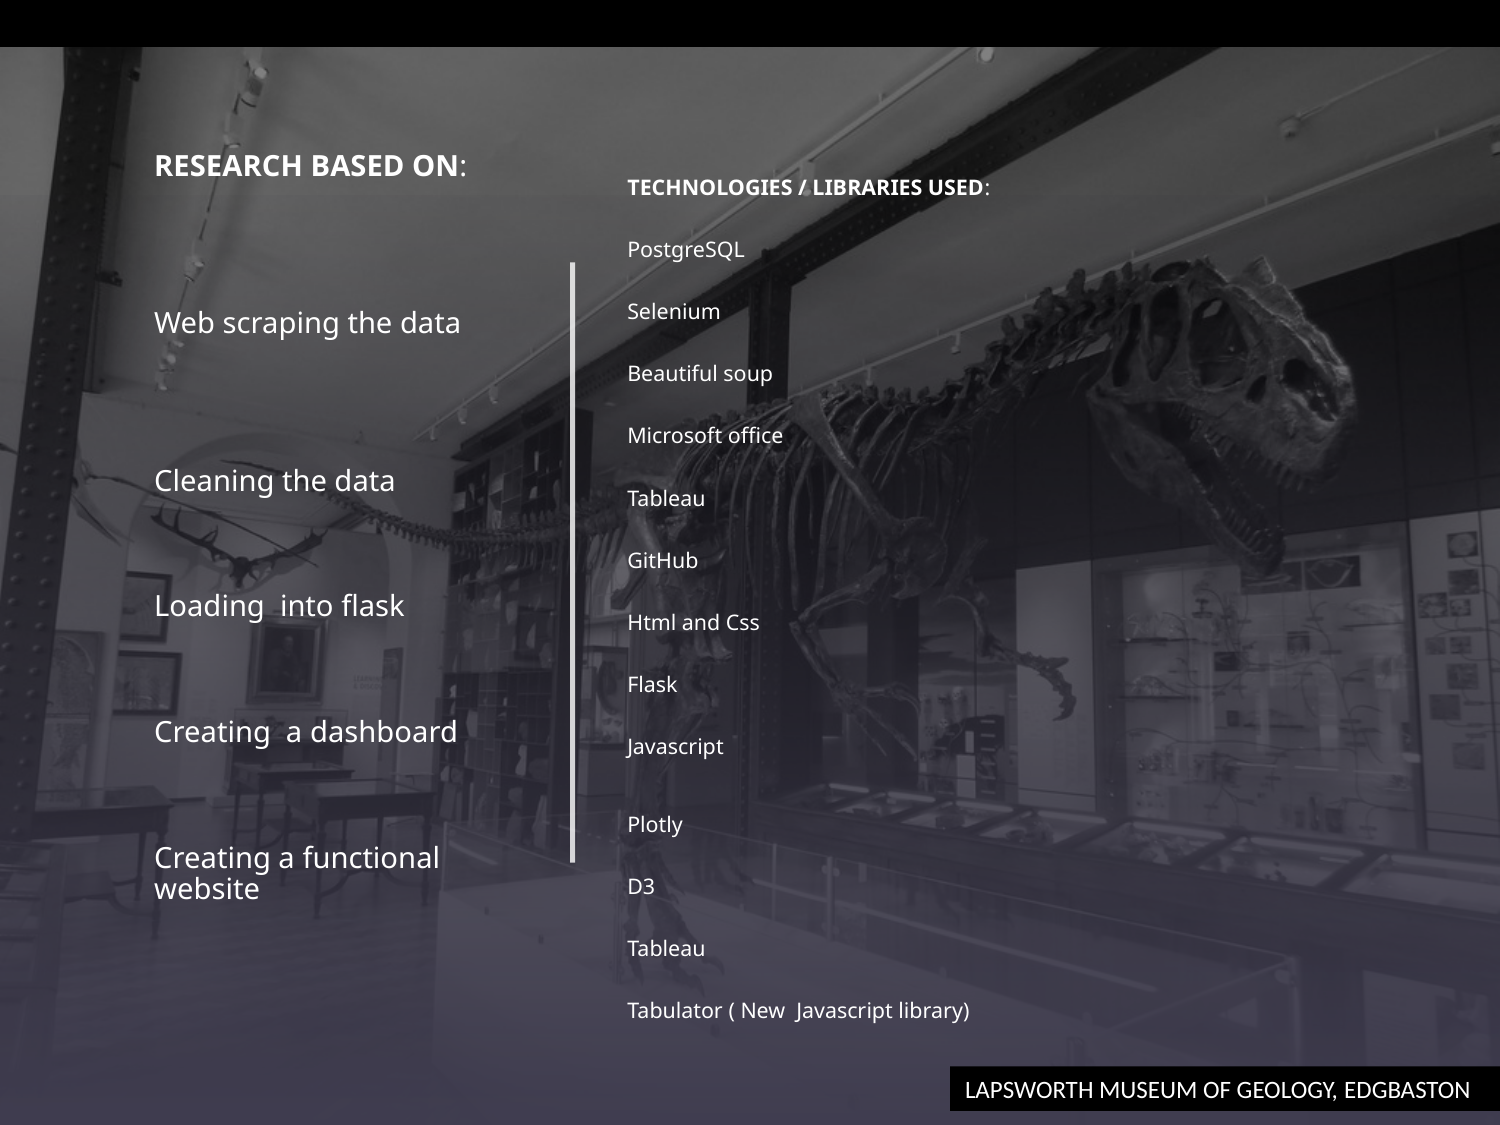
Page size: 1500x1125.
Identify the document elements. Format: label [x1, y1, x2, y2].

text_box [0, 0, 1500, 46]
list [0, 46, 1500, 1125]
